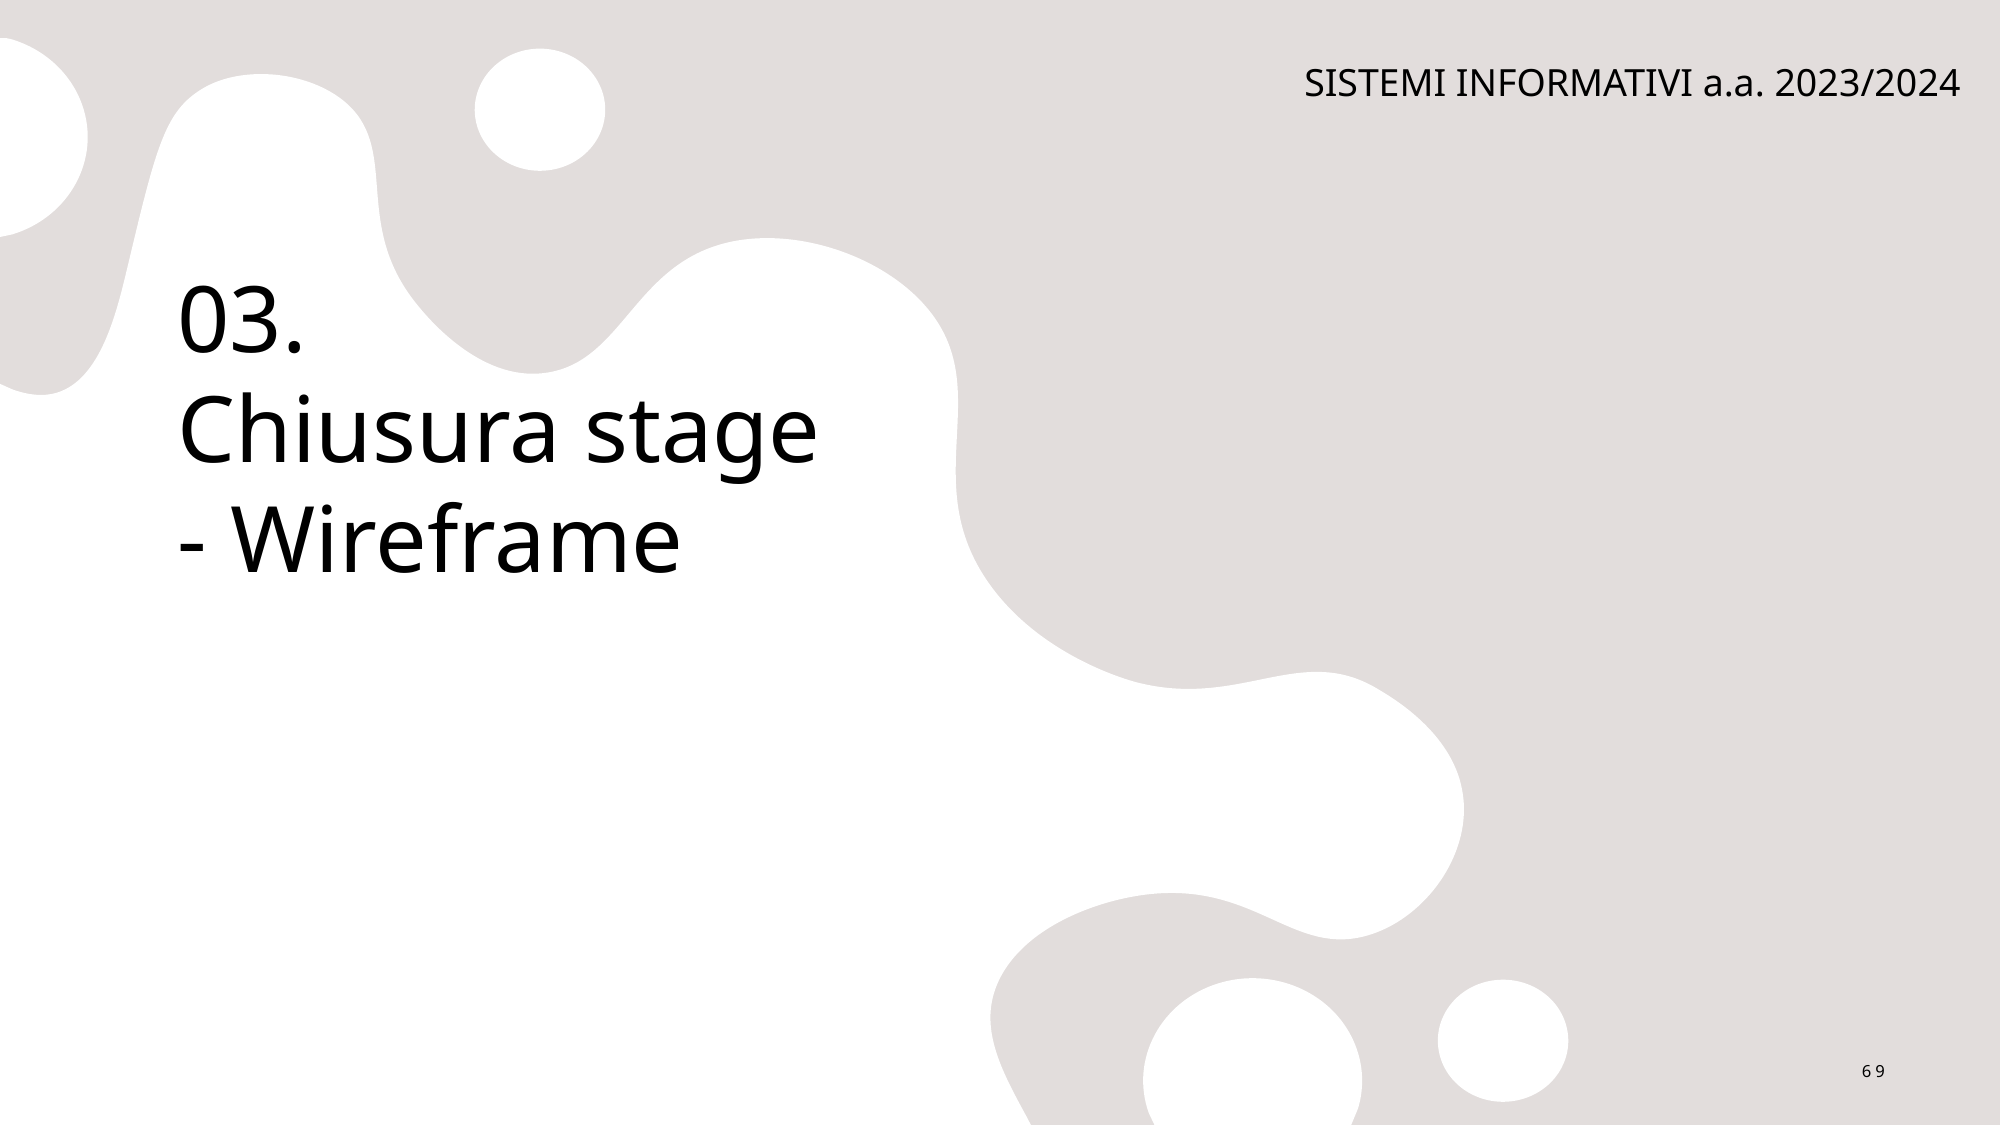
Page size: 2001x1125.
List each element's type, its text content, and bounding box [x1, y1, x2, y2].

title 03. Chiusura stage - Wireframe [162, 253, 869, 872]
text_box SISTEMI INFORMATIVI a.a. 2023/2024 [1277, 51, 1976, 112]
slide_number 69 [1662, 1042, 1900, 1103]
